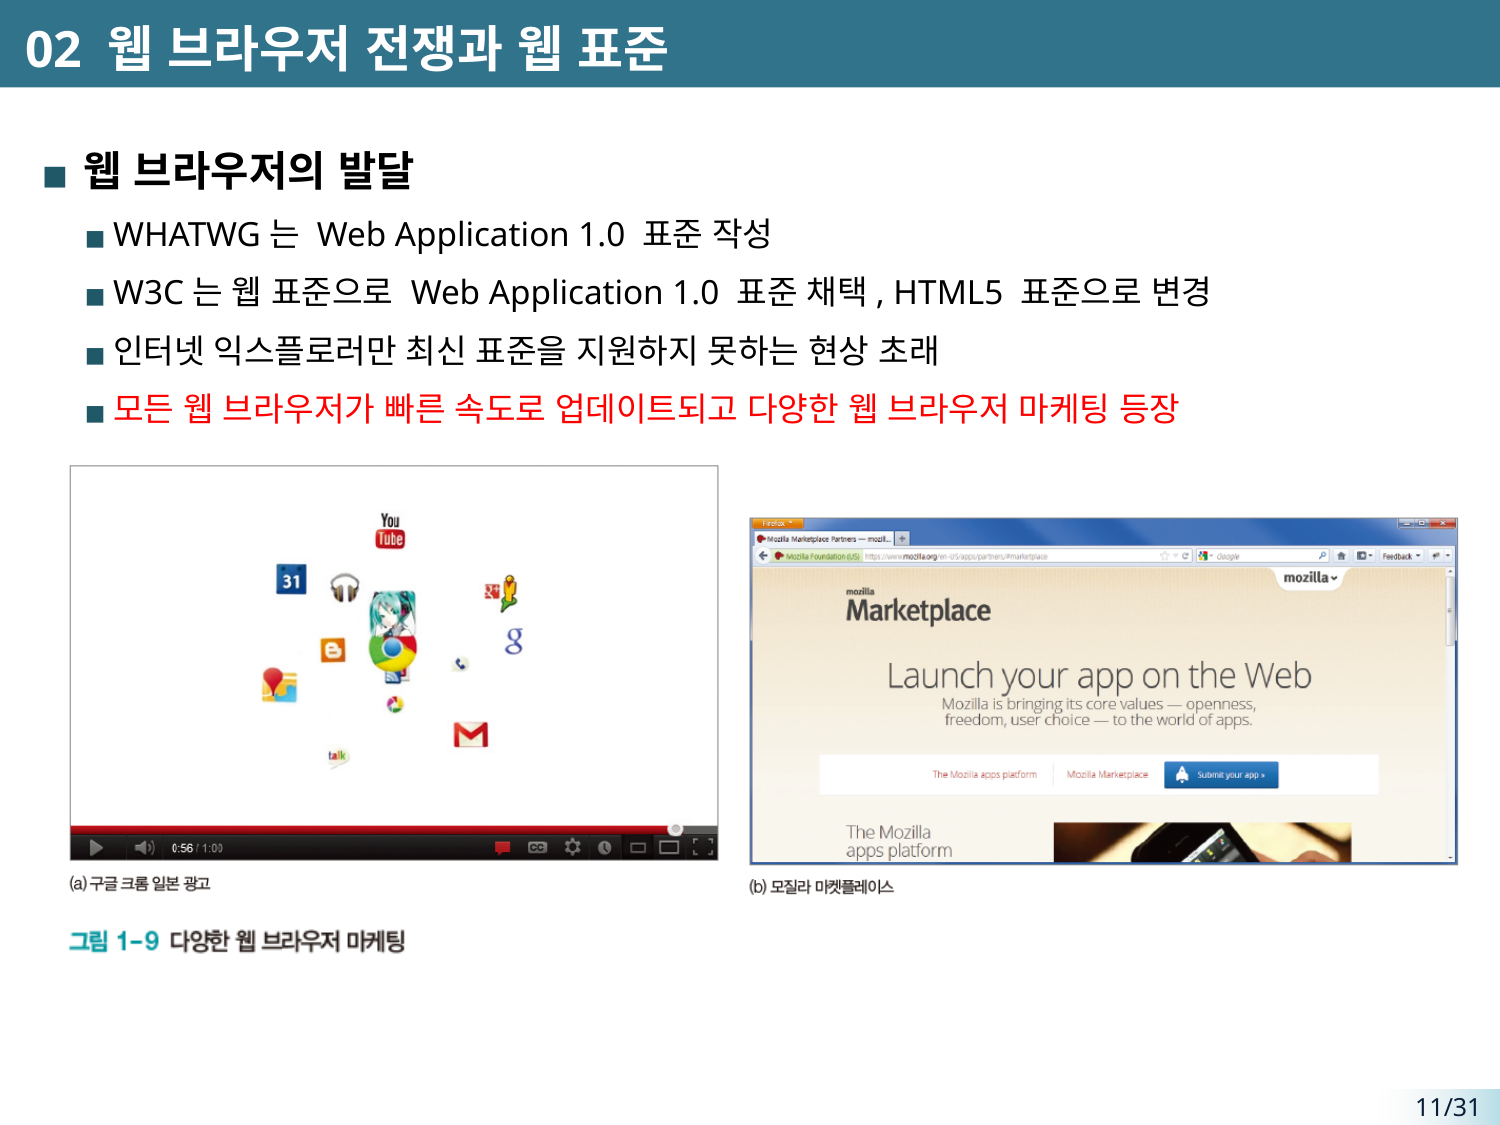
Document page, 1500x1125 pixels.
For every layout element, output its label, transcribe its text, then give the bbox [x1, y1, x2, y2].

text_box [57, 459, 1475, 965]
title 02 웹 브라우저 전쟁과 웹 표준 [10, 8, 1288, 87]
list 웹 브라우저의 발달 WHATWG는 Web Application 1.0 표준 작성 W3C는 웹 표준으로 Web Application 1.0 표준 채택, HTML5 표준으로 변경 인터넷 익스플로러만 최신 표준을 지원하지 못하는 현상 초래 모든 웹 브라우저가 빠른 속도로 업데이트되고 다양한 웹 브라우저 마케팅 등장 [10, 126, 1481, 1057]
